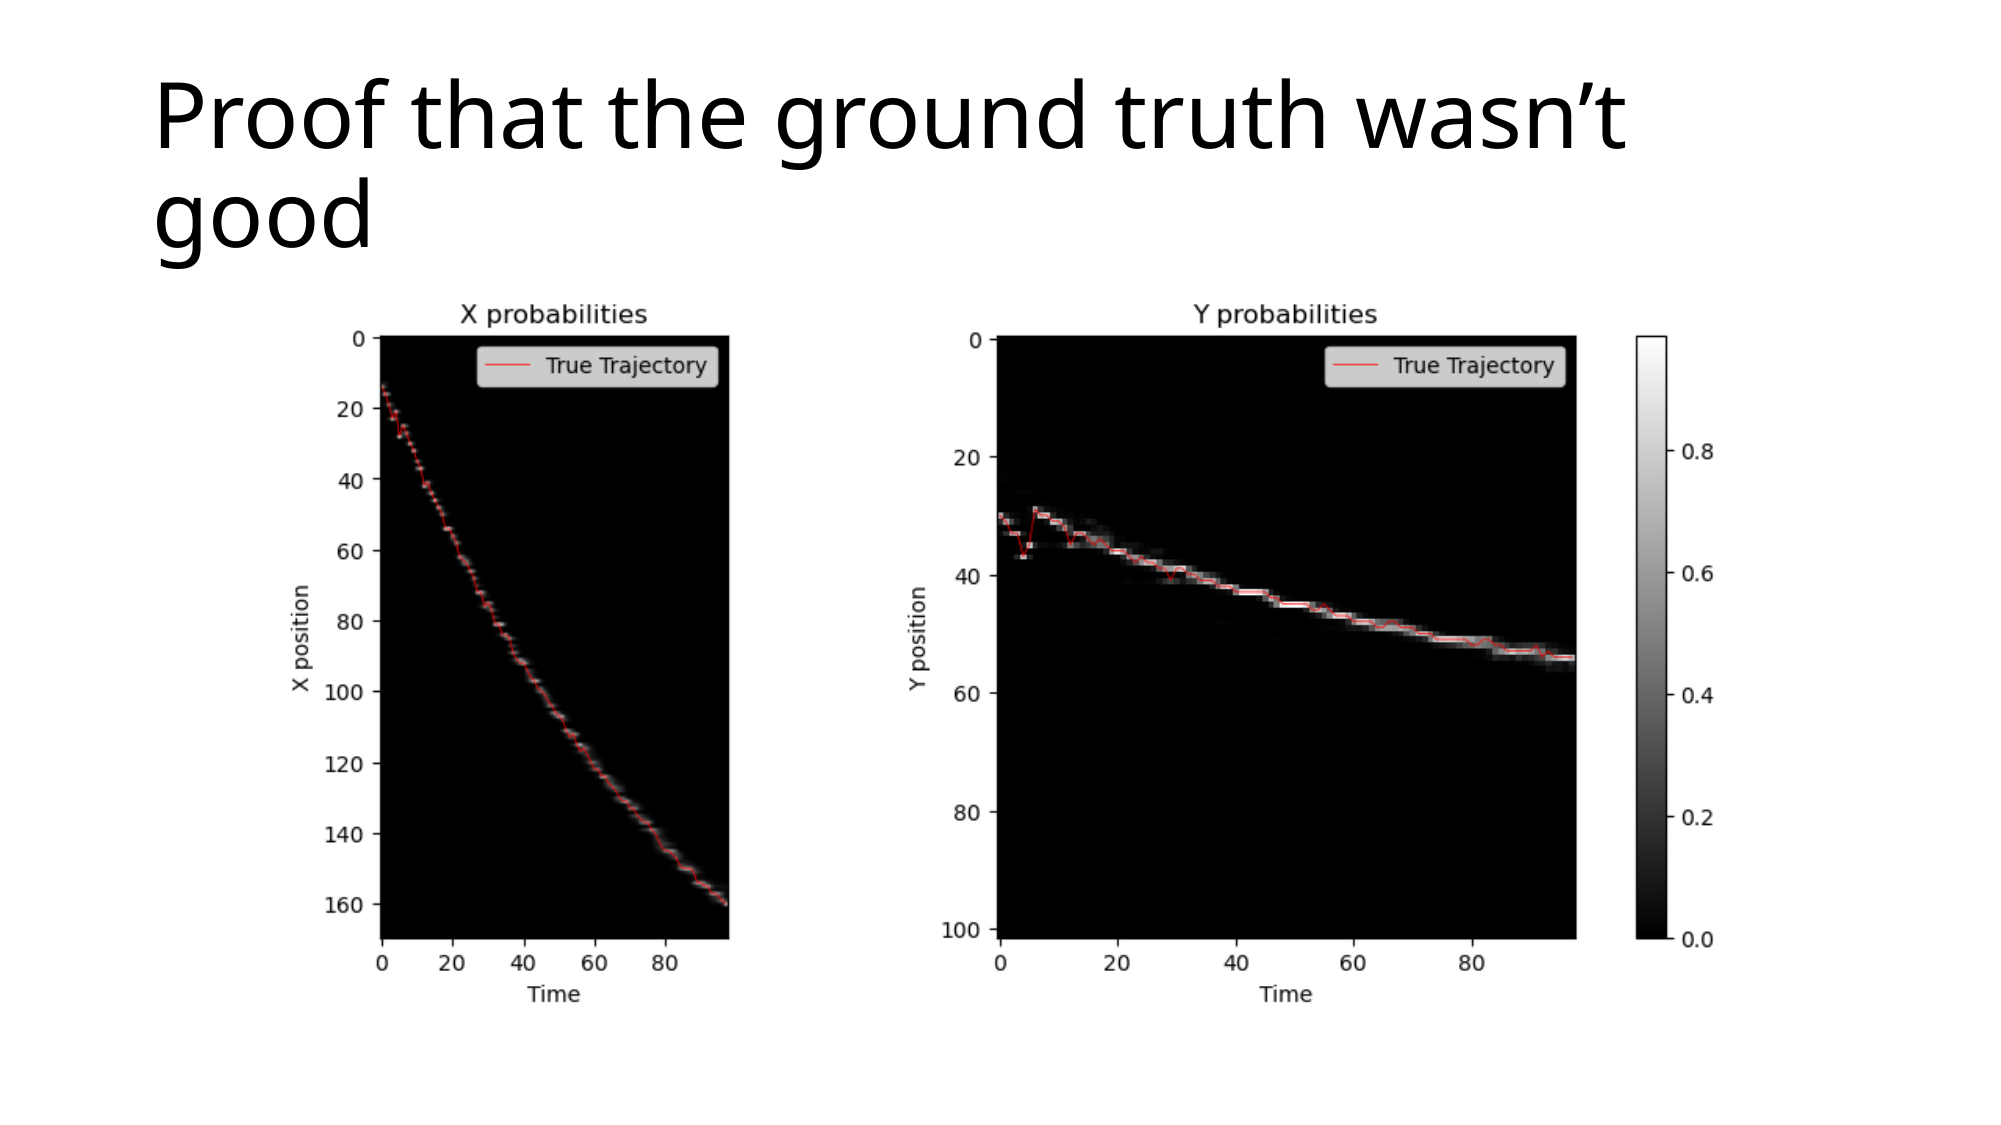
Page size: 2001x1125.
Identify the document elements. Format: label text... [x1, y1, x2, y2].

picture [276, 288, 743, 1021]
title Proof that the ground truth wasn’t good [137, 59, 1863, 278]
picture [893, 288, 1731, 1021]
